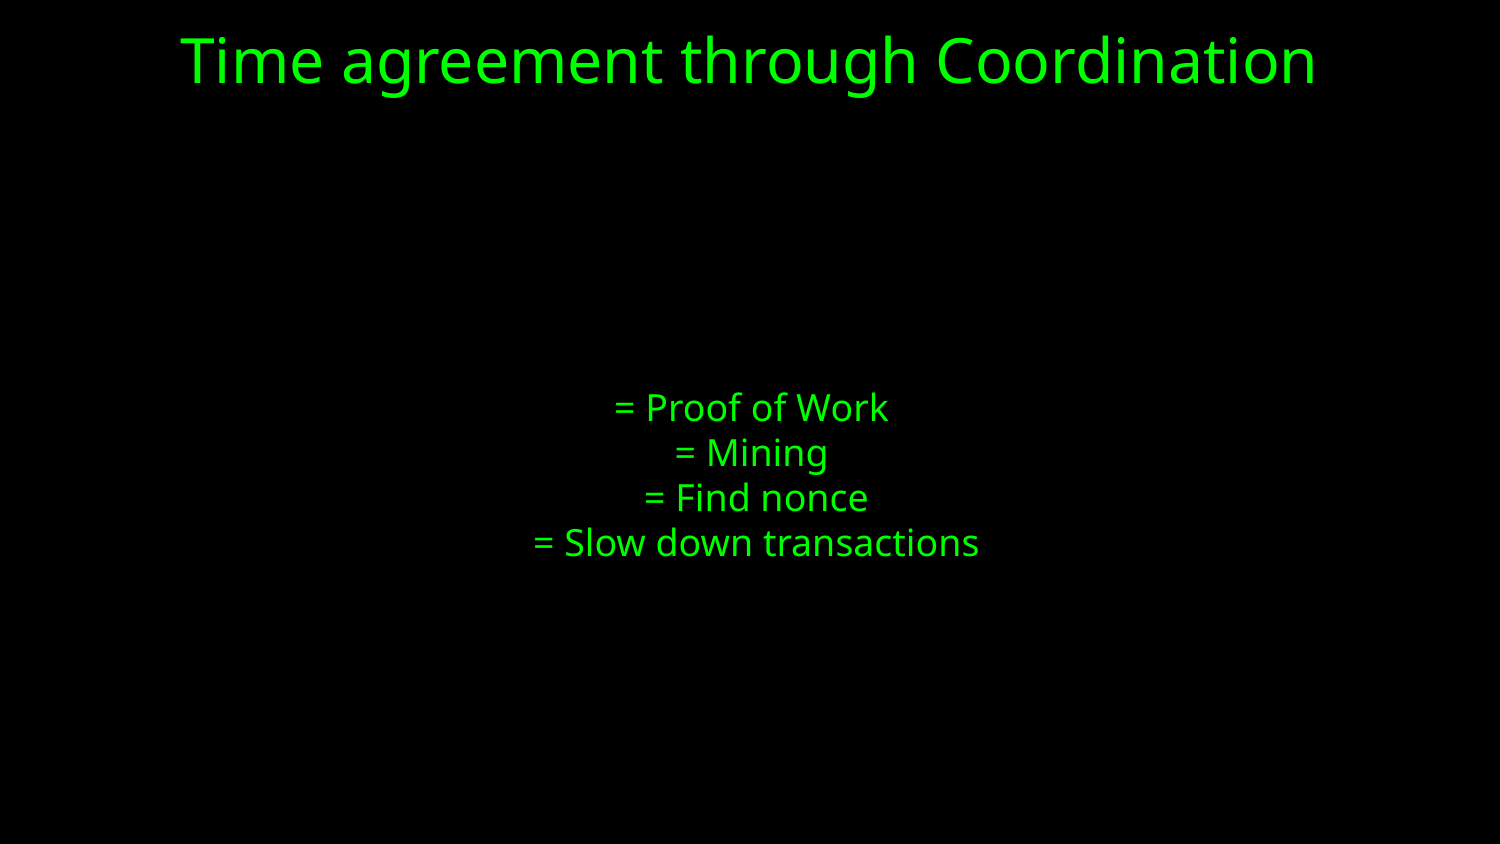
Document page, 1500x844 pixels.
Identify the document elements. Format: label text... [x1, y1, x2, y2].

title = Proof of Work = Mining = Find nonce = Slow down transactions [40, 143, 1473, 796]
title Time agreement through Coordination [83, 6, 1417, 103]
